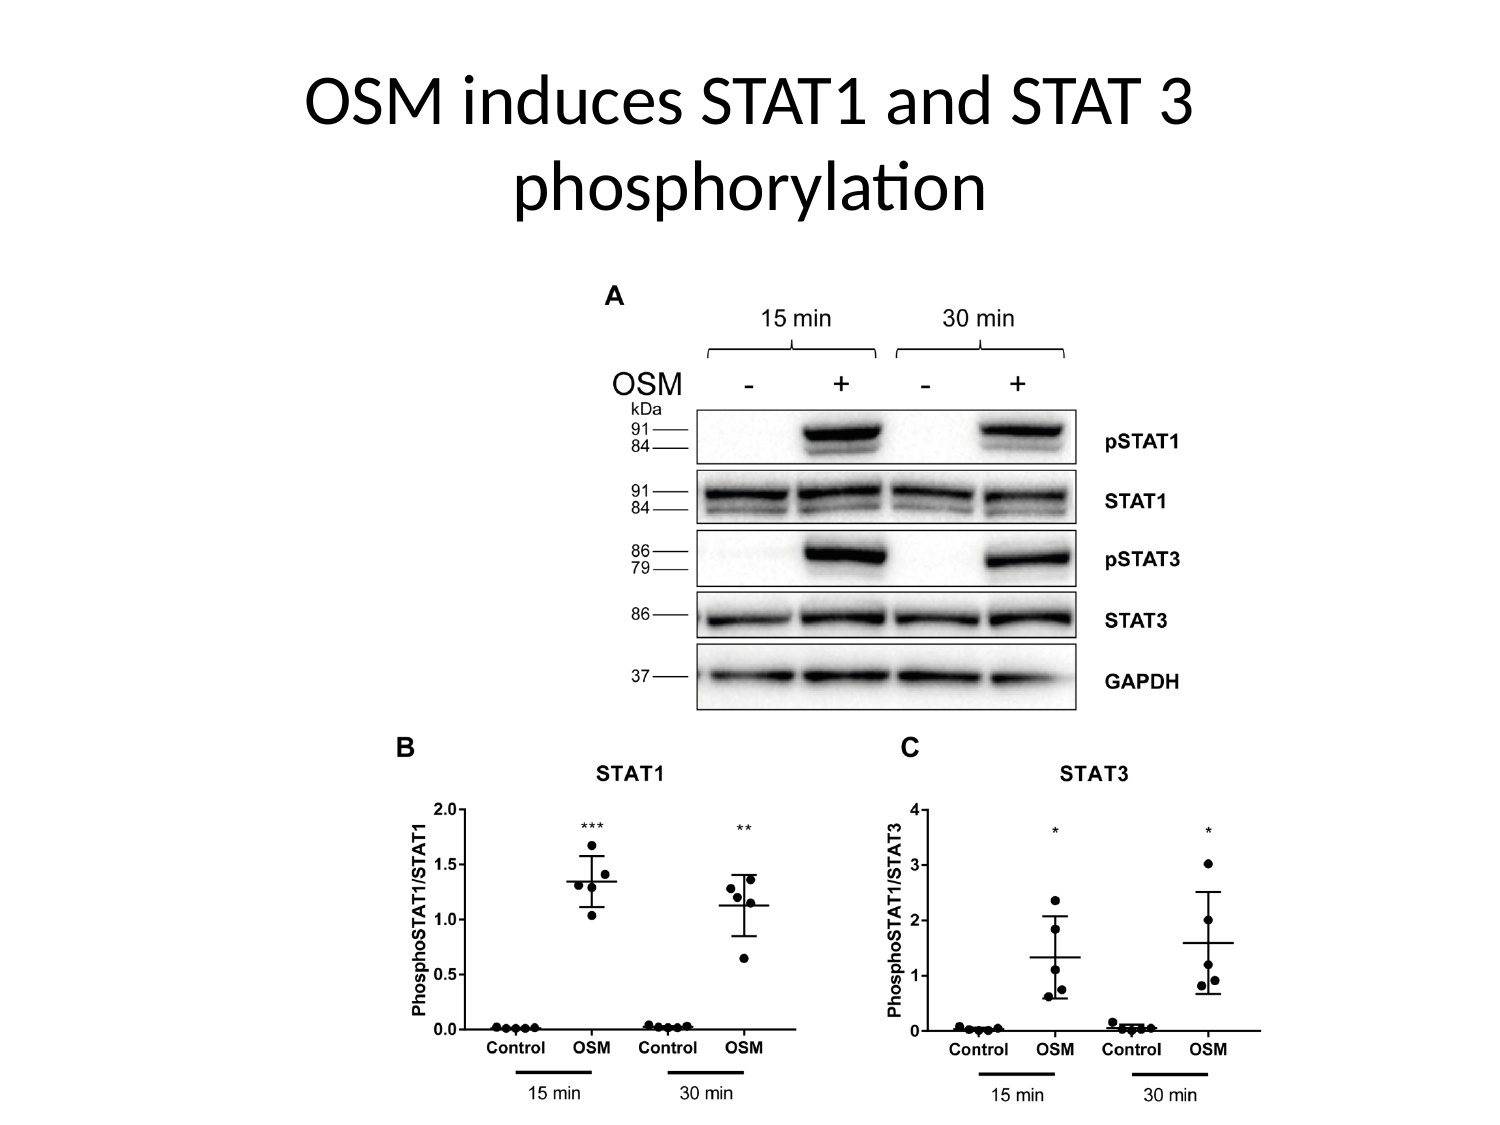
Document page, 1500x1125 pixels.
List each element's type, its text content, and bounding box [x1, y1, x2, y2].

title OSM induces STAT1 and STAT 3 phosphorylation [75, 45, 1425, 233]
picture [395, 281, 1405, 1107]
